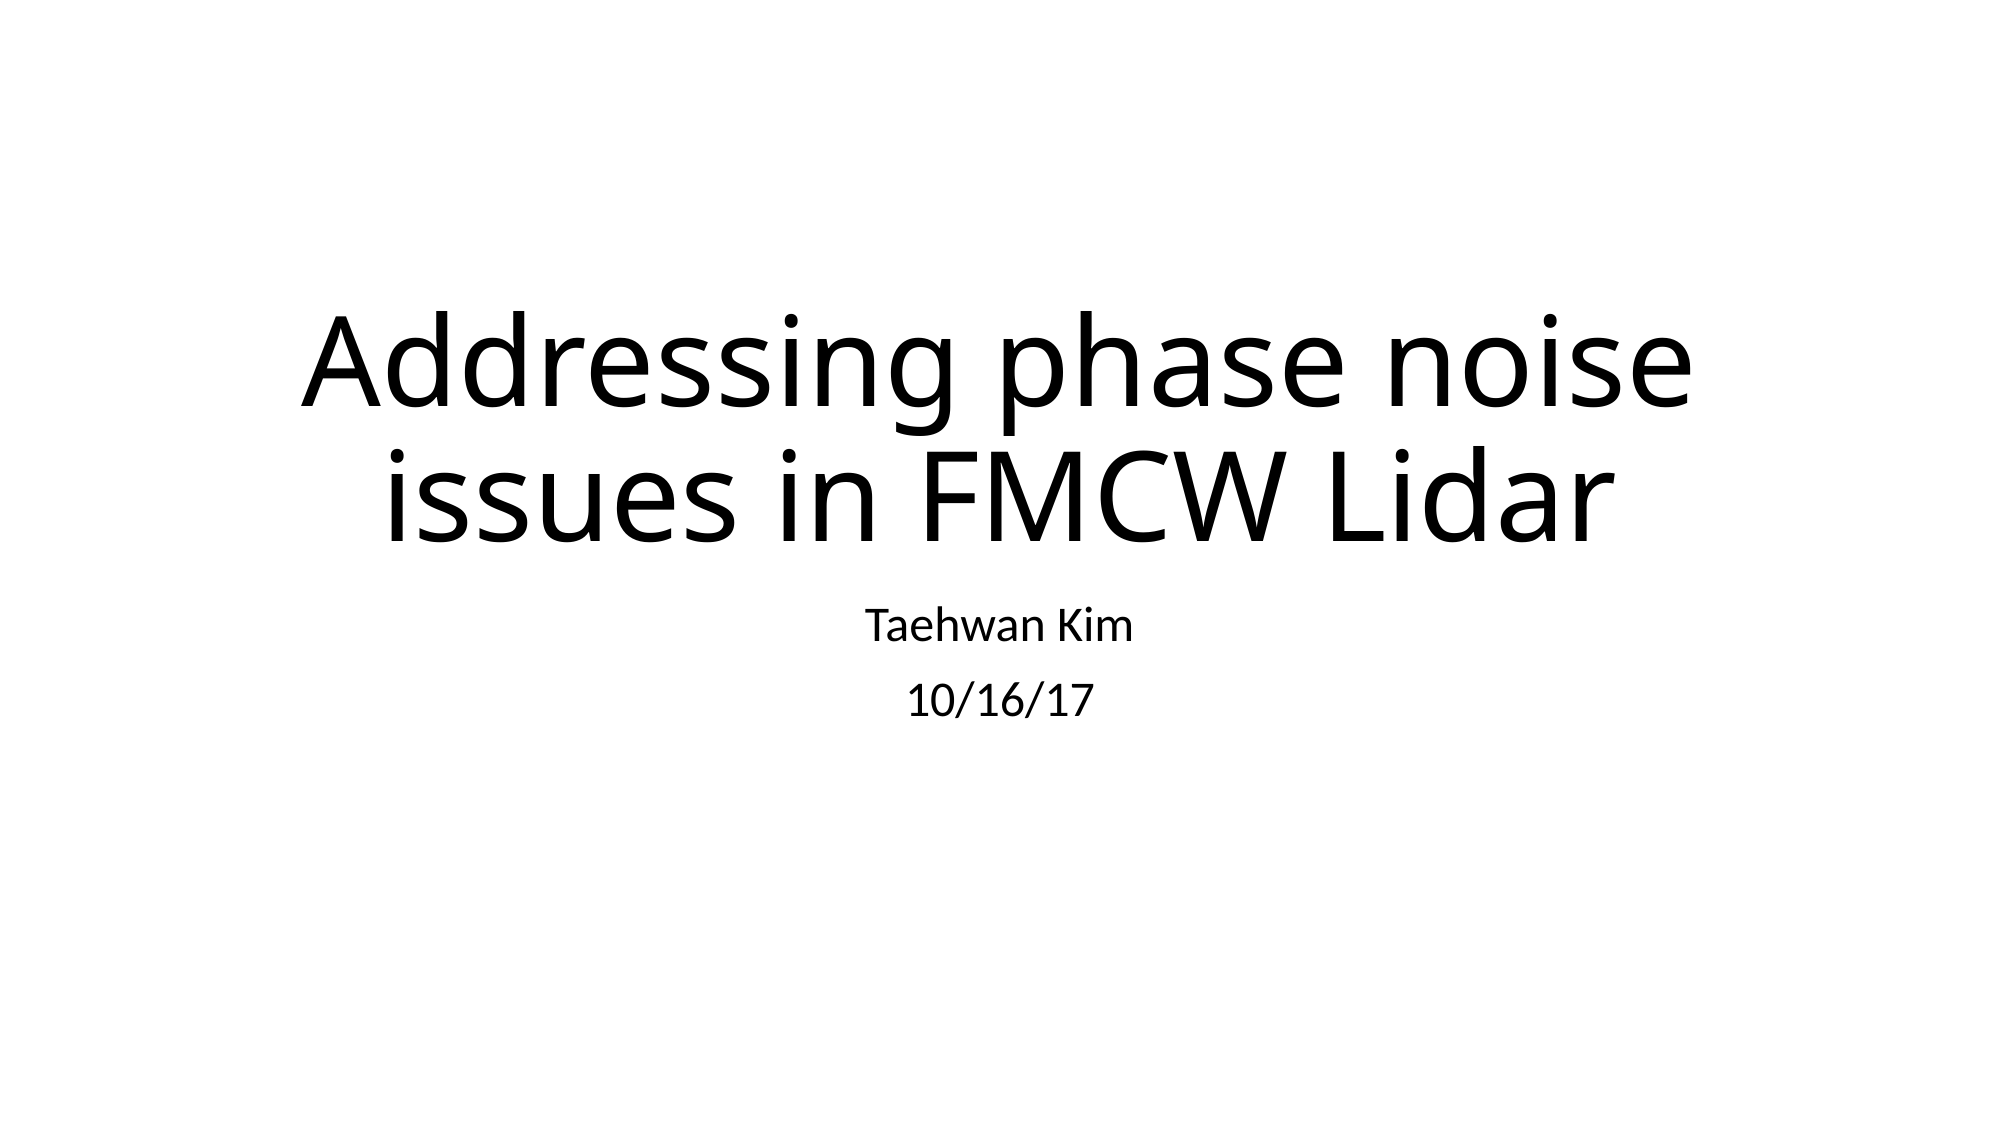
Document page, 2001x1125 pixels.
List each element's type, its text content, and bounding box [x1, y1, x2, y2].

subtitle Taehwan Kim 10/16/17 [249, 590, 1750, 863]
title Addressing phase noise issues in FMCW Lidar [249, 184, 1750, 576]
